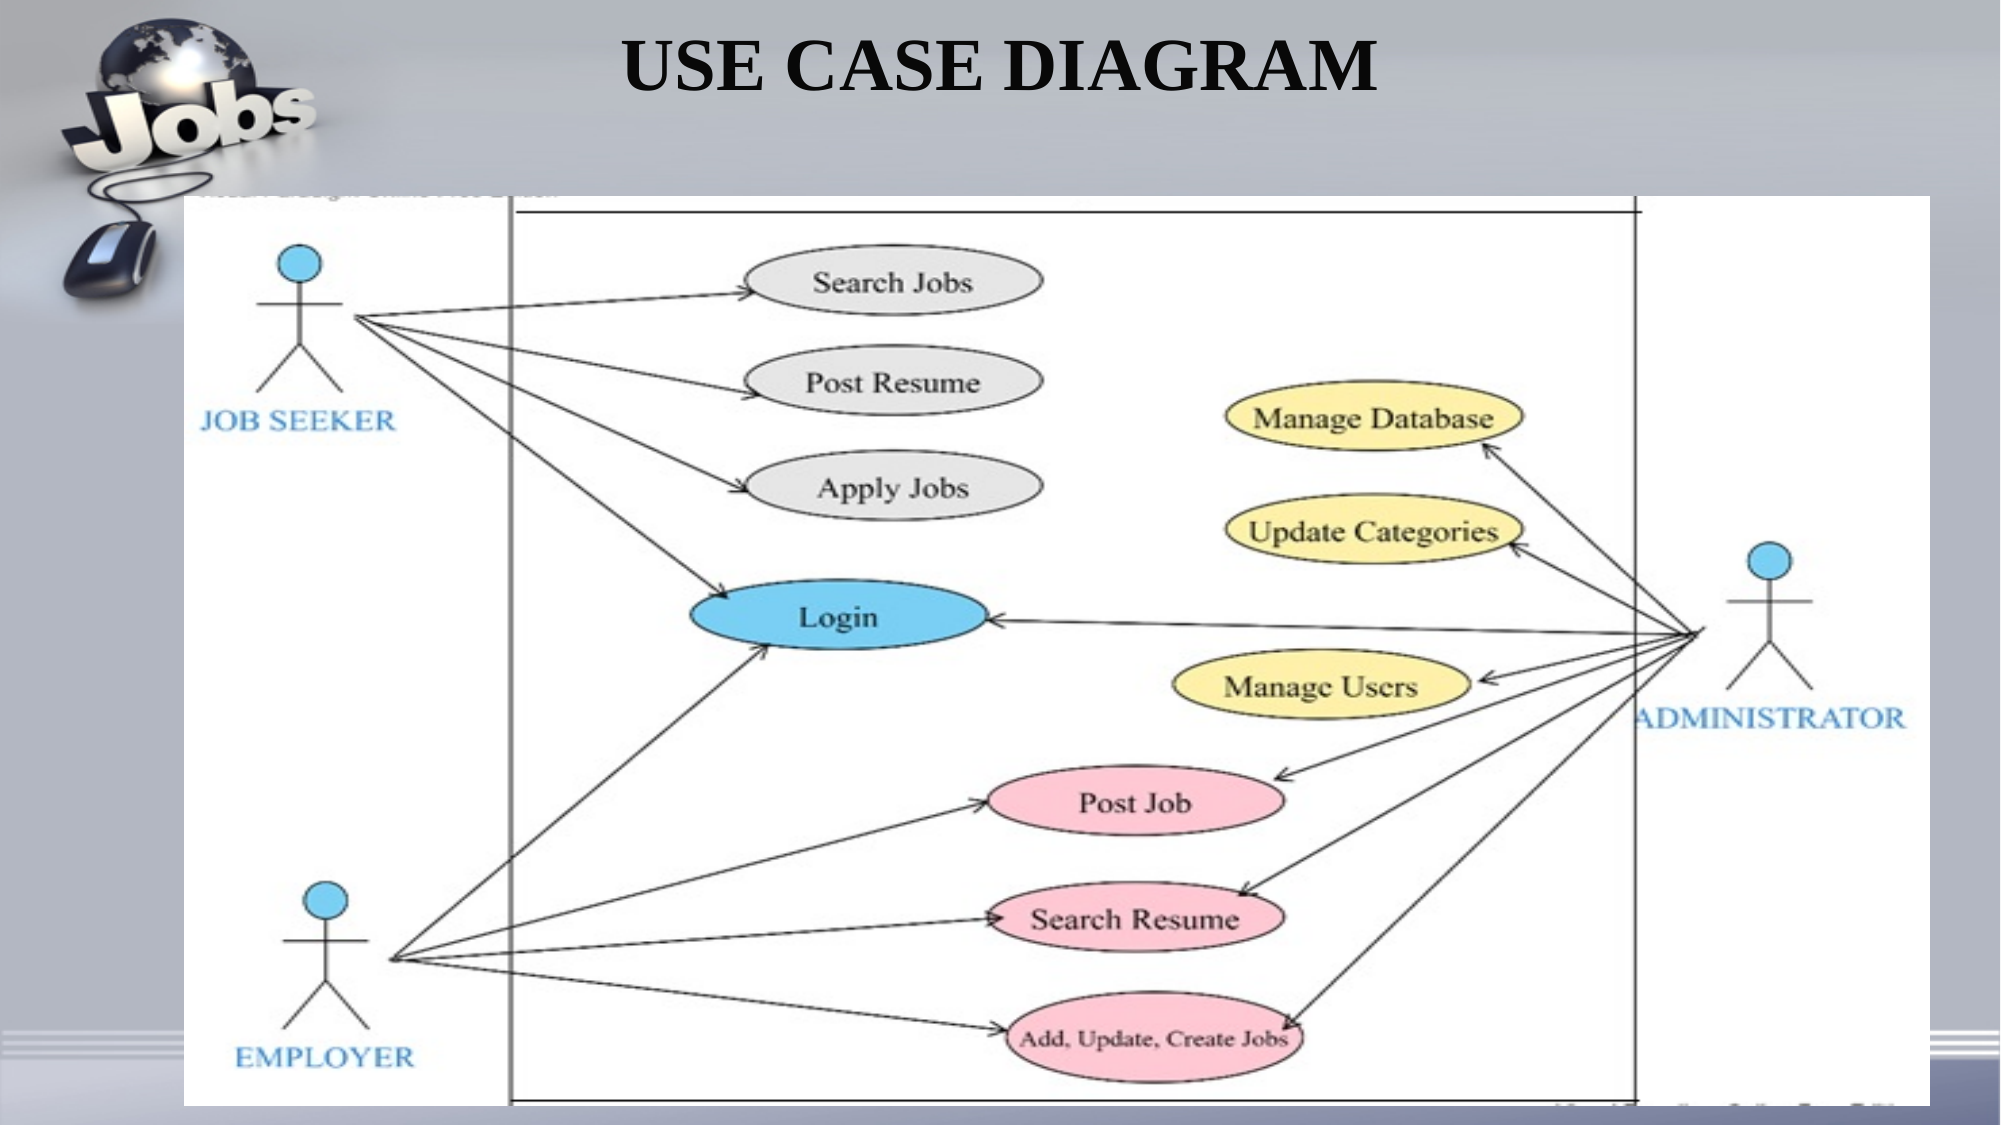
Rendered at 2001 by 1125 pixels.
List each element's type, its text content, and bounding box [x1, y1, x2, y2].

title USE CASE DIAGRAM [165, 18, 1835, 103]
picture [0, 0, 2001, 1125]
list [184, 196, 1930, 1107]
